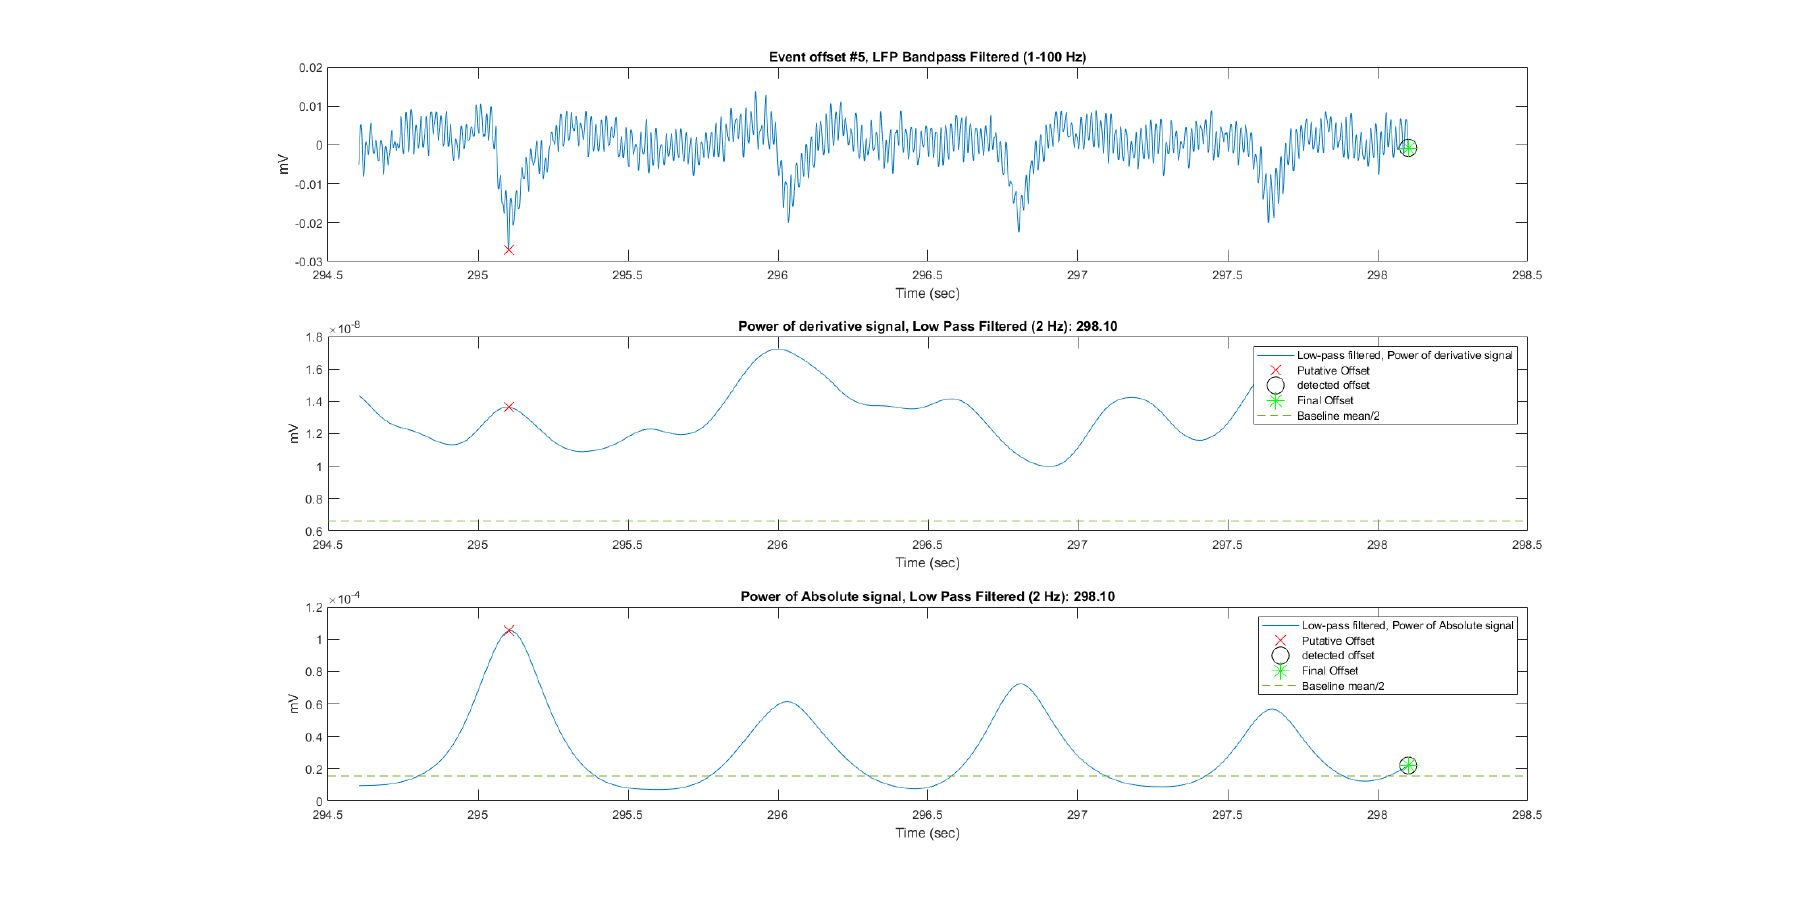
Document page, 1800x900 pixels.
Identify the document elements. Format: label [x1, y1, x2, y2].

picture [126, 0, 1674, 900]
